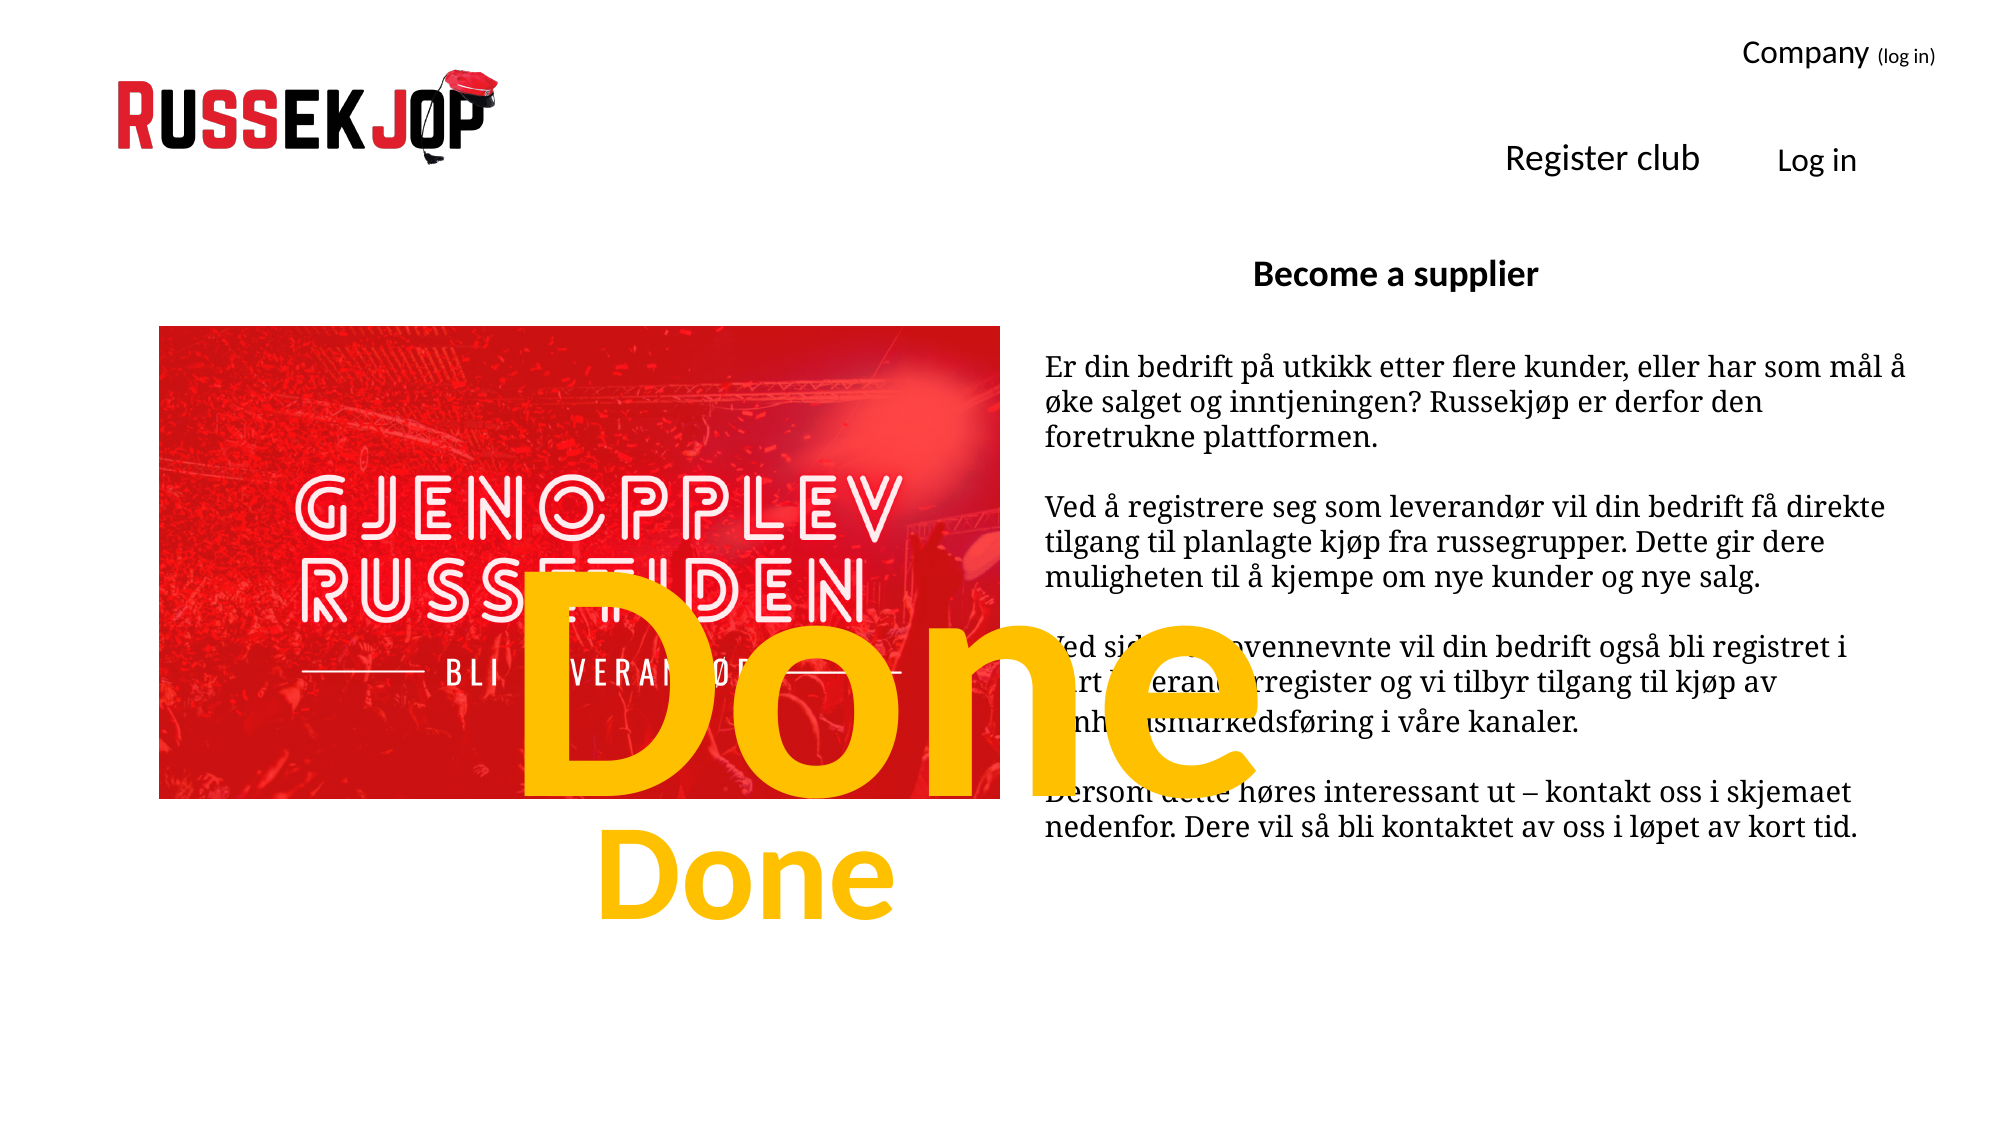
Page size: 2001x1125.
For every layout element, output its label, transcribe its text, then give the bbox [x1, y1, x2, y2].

text_box Log in [1762, 130, 1926, 185]
text_box Done [490, 443, 1491, 874]
text_box Er din bedrift på utkikk etter flere kunder, eller har som mål å øke salget og inntjeningen? Russekjøp er derfor den foretrukne plattformen. Ved å registrere seg som leverandør vil din bedrift få direkte tilgang til planlagte kjøp fra russegrupper. Dette gir dere muligheten til å kjempe om nye kunder og nye salg. Ved siden av ovennevnte vil din bedrift også bli registret i vårt leverandørregister og vi tilbyr tilgang til kjøp av innholdsmarkedsføring i våre kanaler. Dersom dette høres interessant ut – kontakt oss i skjemaet nedenfor. Dere vil så bli kontaktet av oss i løpet av kort tid. [1030, 341, 1935, 921]
text_box Company (log in) [1728, 22, 1961, 78]
picture [62, 0, 592, 268]
text_box Done [579, 774, 1580, 955]
picture [159, 326, 1000, 799]
text_box Become a supplier [1238, 241, 1760, 302]
text_box Register club [1490, 125, 1724, 186]
